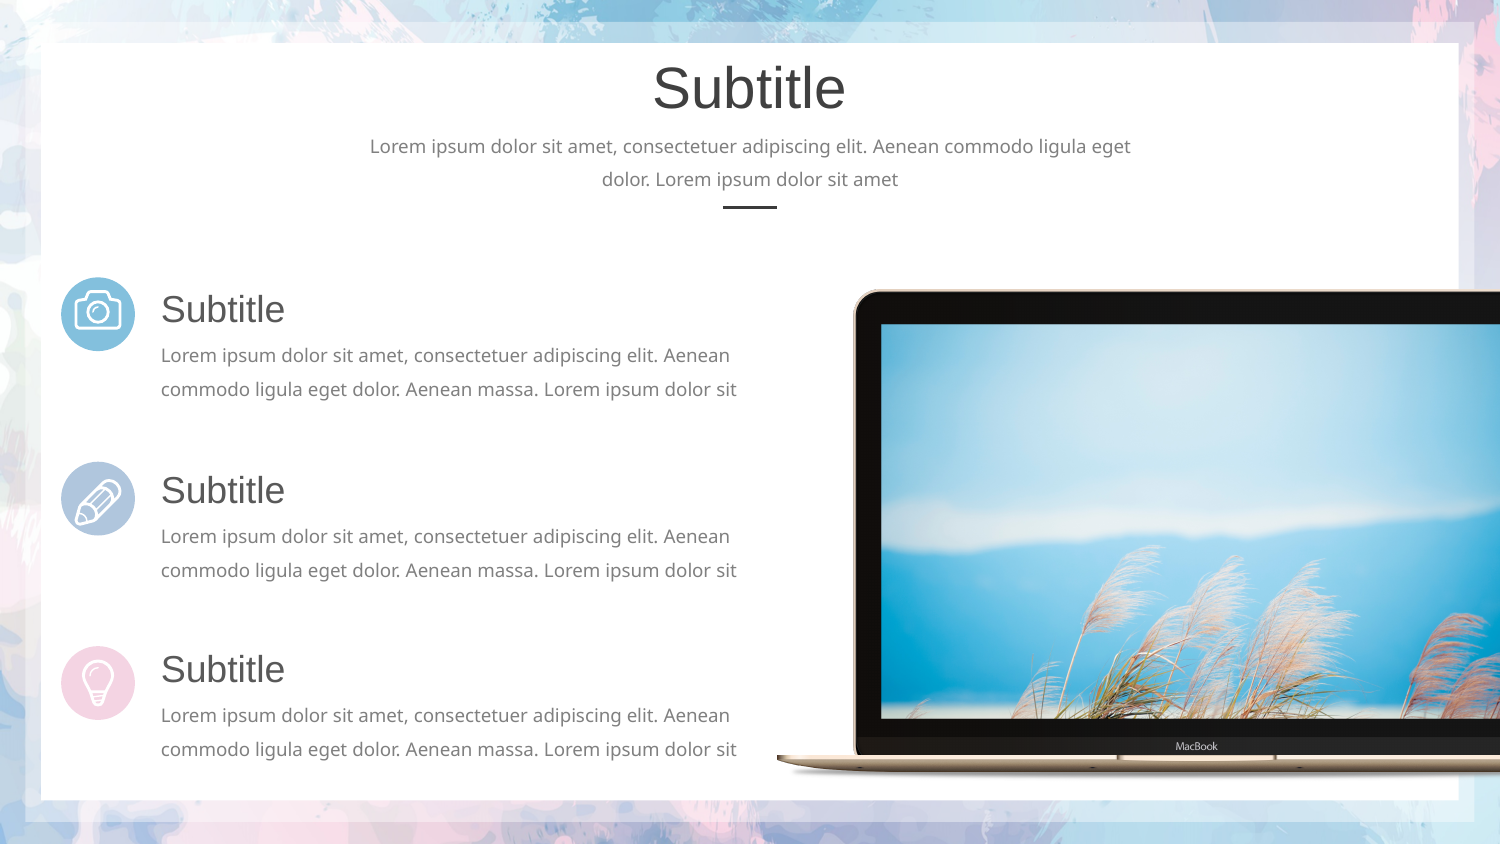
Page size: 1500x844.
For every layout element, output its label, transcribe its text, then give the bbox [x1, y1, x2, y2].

text_box [60, 276, 136, 353]
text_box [74, 290, 122, 330]
text_box Lorem ipsum dolor sit amet, consectetuer adipiscing elit. Aenean commodo ligula eget dolor. Aenean massa. Lorem ipsum dolor sit [146, 685, 777, 768]
text_box Subtitle [146, 449, 335, 519]
text_box Subtitle [146, 629, 335, 698]
text_box Lorem ipsum dolor sit amet, consectetuer adipiscing elit. Aenean commodo ligula eget dolor. Lorem ipsum dolor sit amet [341, 115, 1158, 198]
text_box Subtitle [637, 42, 863, 115]
text_box Lorem ipsum dolor sit amet, consectetuer adipiscing elit. Aenean commodo ligula eget dolor. Aenean massa. Lorem ipsum dolor sit [146, 506, 777, 589]
picture [0, 0, 1500, 844]
text_box Subtitle [146, 268, 335, 338]
text_box [60, 460, 136, 537]
text_box [60, 645, 136, 721]
text_box [74, 478, 122, 526]
text_box Lorem ipsum dolor sit amet, consectetuer adipiscing elit. Aenean commodo ligula eget dolor. Aenean massa. Lorem ipsum dolor sit [146, 325, 777, 408]
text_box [81, 659, 115, 707]
text_box [25, 21, 1475, 822]
